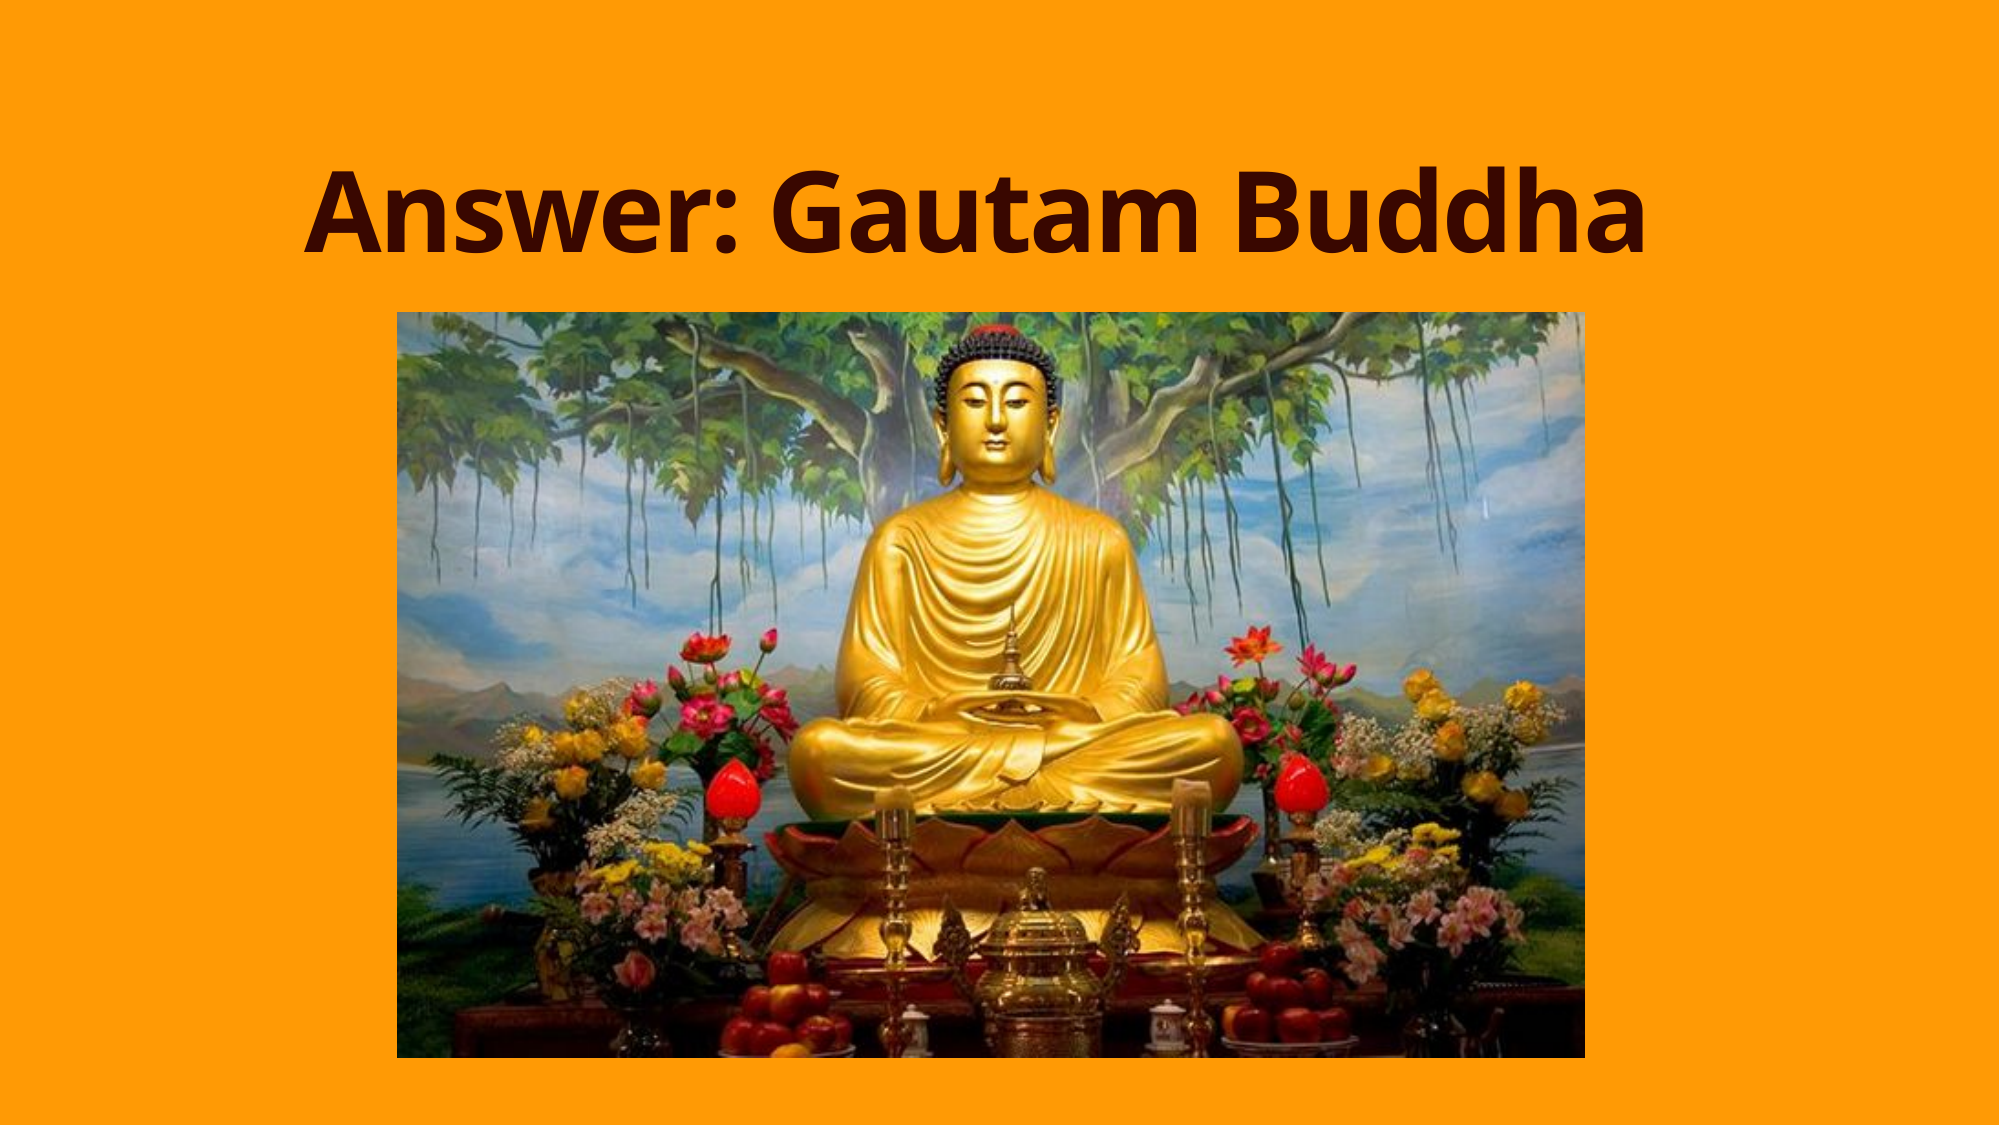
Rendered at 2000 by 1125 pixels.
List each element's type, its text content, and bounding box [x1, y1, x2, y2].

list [397, 312, 1586, 1059]
title Answer: Gautam Buddha [107, 81, 1875, 354]
